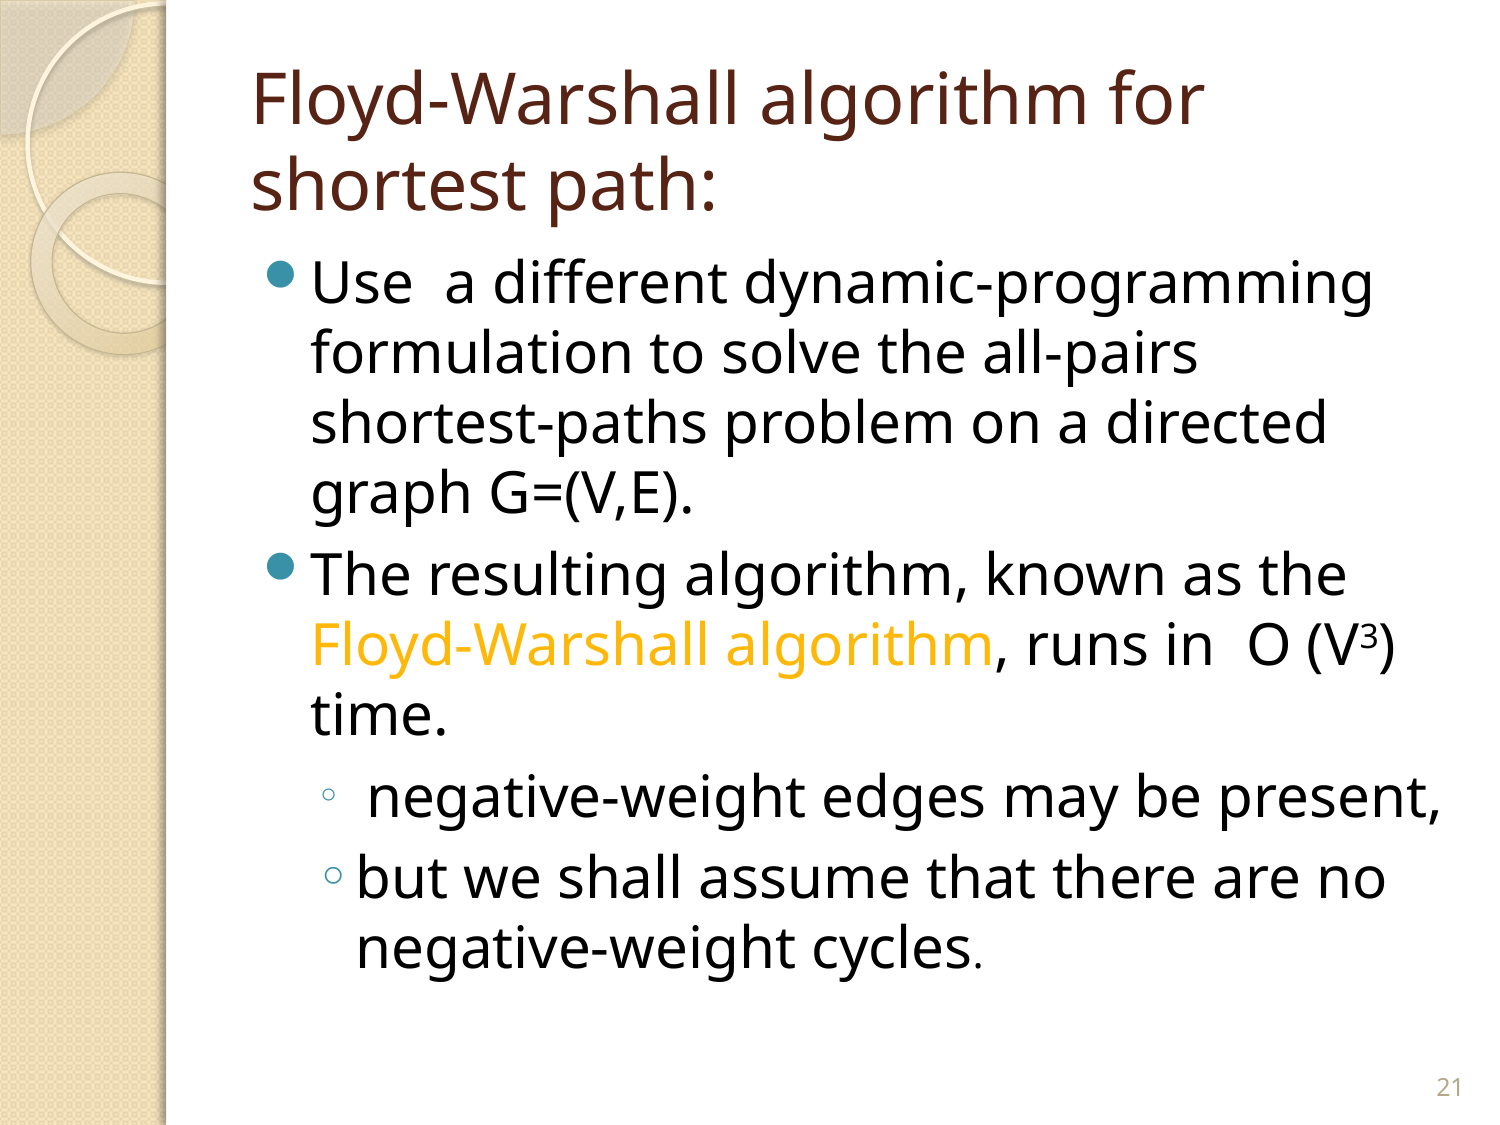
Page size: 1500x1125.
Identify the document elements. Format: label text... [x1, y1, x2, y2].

list Use a different dynamic-programming formulation to solve the all-pairs shortest-paths problem on a directed graph G=(V,E). The resulting algorithm, known as the Floyd-Warshall algorithm, runs in O (V3) time. negative-weight edges may be present, but we shall assume that there are no negative-weight cycles. [235, 237, 1466, 1025]
title Floyd-Warshall algorithm for shortest path: [235, 45, 1466, 233]
slide_number 21 [1413, 1034, 1488, 1113]
